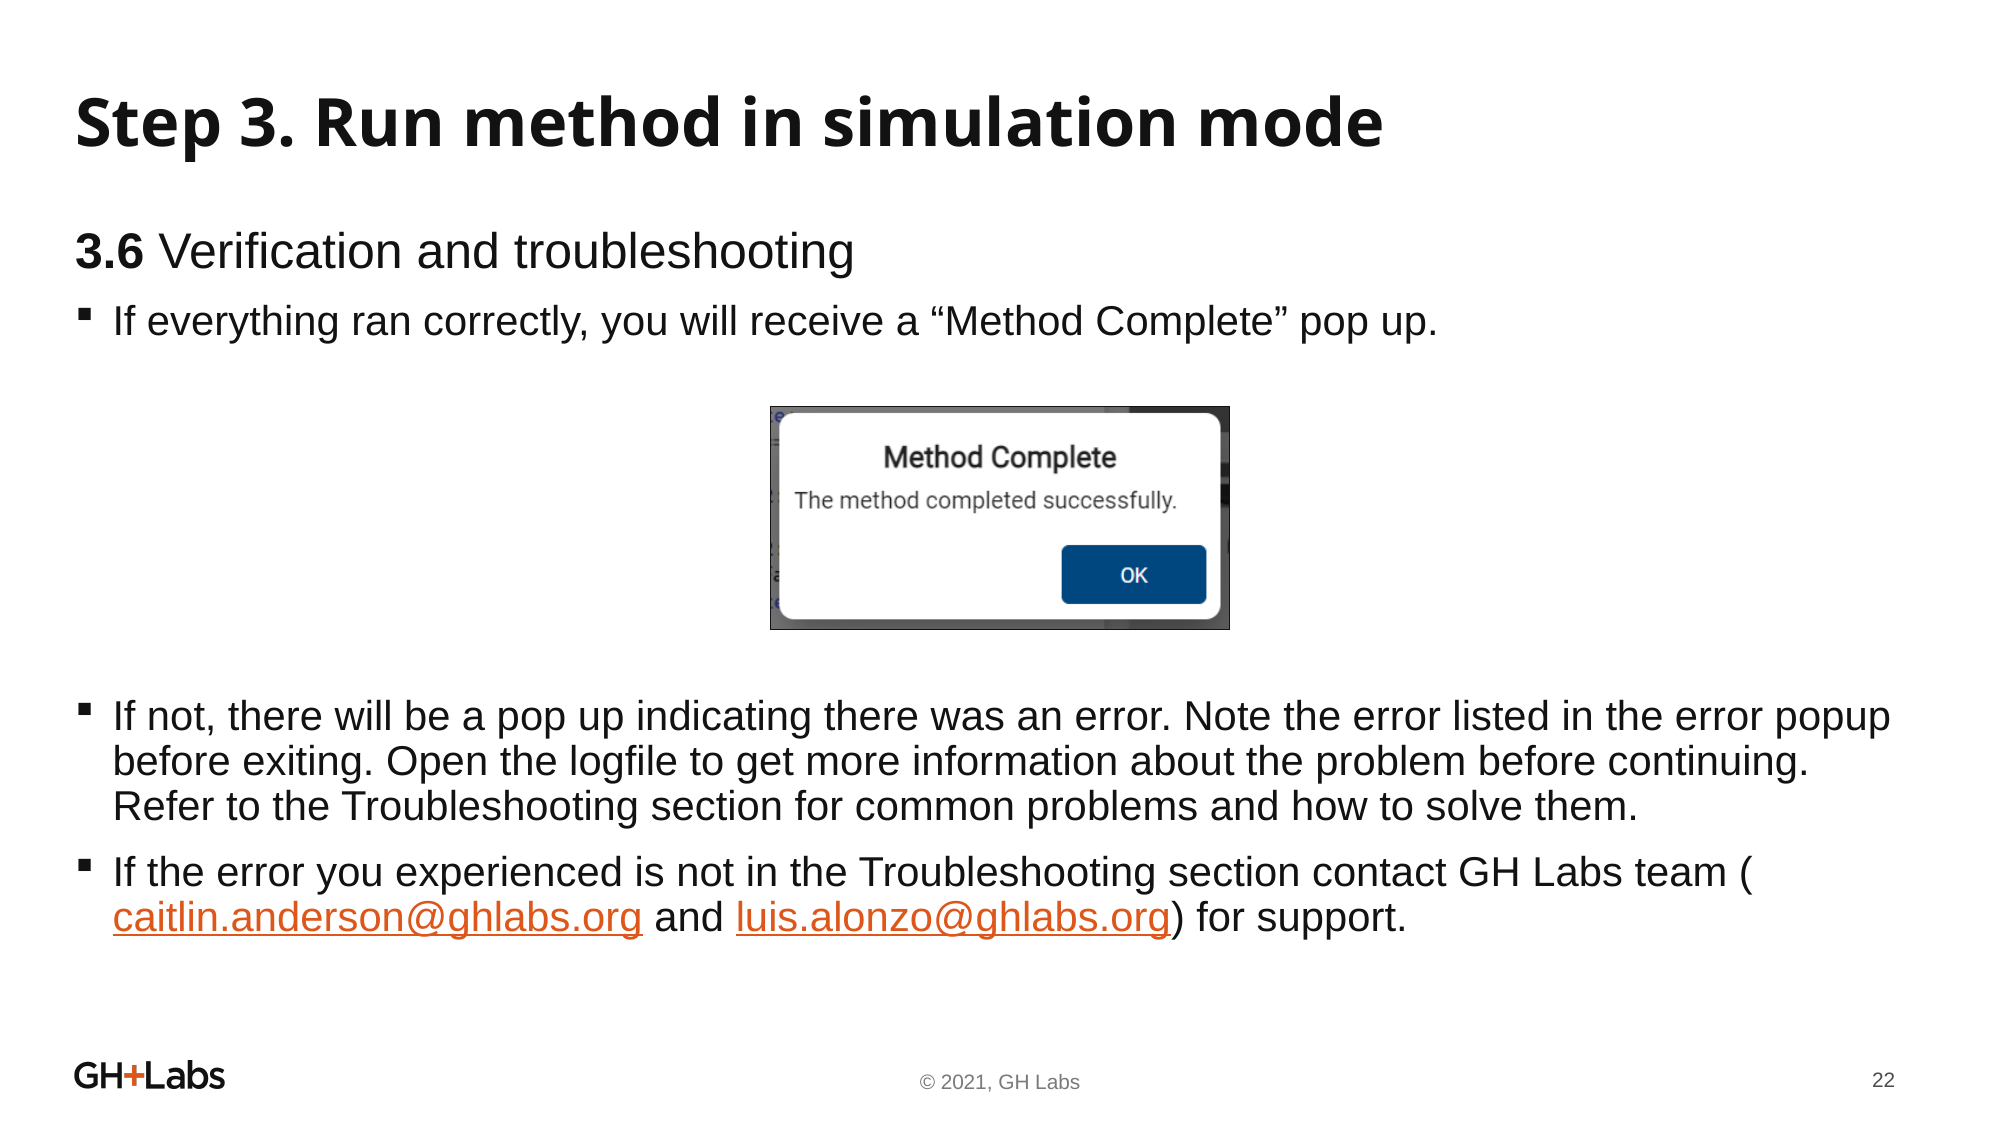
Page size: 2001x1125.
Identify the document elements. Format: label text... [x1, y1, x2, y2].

picture [74, 1060, 225, 1089]
picture [770, 406, 1230, 630]
footer © 2021, GH Labs [662, 1062, 1338, 1100]
list 3.6 Verification and troubleshooting If everything ran correctly, you will receive a “Method Complete” pop up. If not, there will be a pop up indicating there was an error. Note the error listed in the error popup before exiting. Open the logfile to get more information about the problem before continuing. Refer to the Troubleshooting section for common problems and how to solve them. If the error you experienced is not in the Troubleshooting section contact GH Labs team (caitlin.anderson@ghlabs.org and luis.alonzo@ghlabs.org) for support. [75, 217, 1925, 1060]
title Step 3. Run method in simulation mode [75, 60, 1925, 191]
